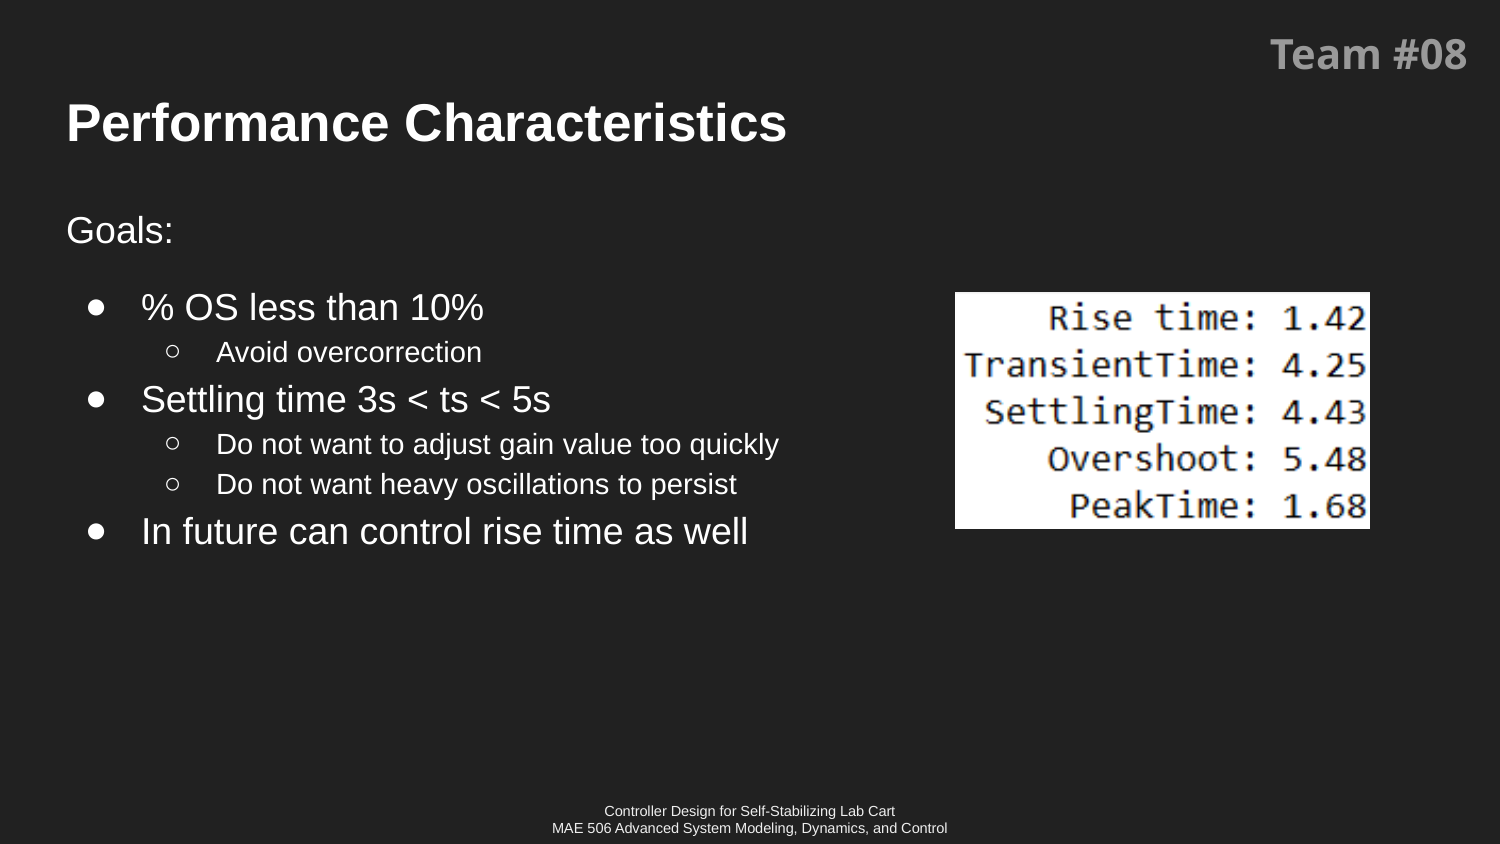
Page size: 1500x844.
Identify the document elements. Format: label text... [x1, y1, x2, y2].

text_box Controller Design for Self-Stabilizing Lab Cart MAE 506 Advanced System Modeling, Dynamics, and Control [431, 786, 1069, 844]
list Goals: % OS less than 10% Avoid overcorrection Settling time 3s < ts < 5s Do not want to adjust gain value too quickly Do not want heavy oscillations to persist In future can control rise time as well [51, 184, 1449, 668]
text_box Team #08 [1255, 13, 1500, 94]
picture [954, 292, 1370, 529]
title Performance Characteristics [51, 72, 1449, 167]
